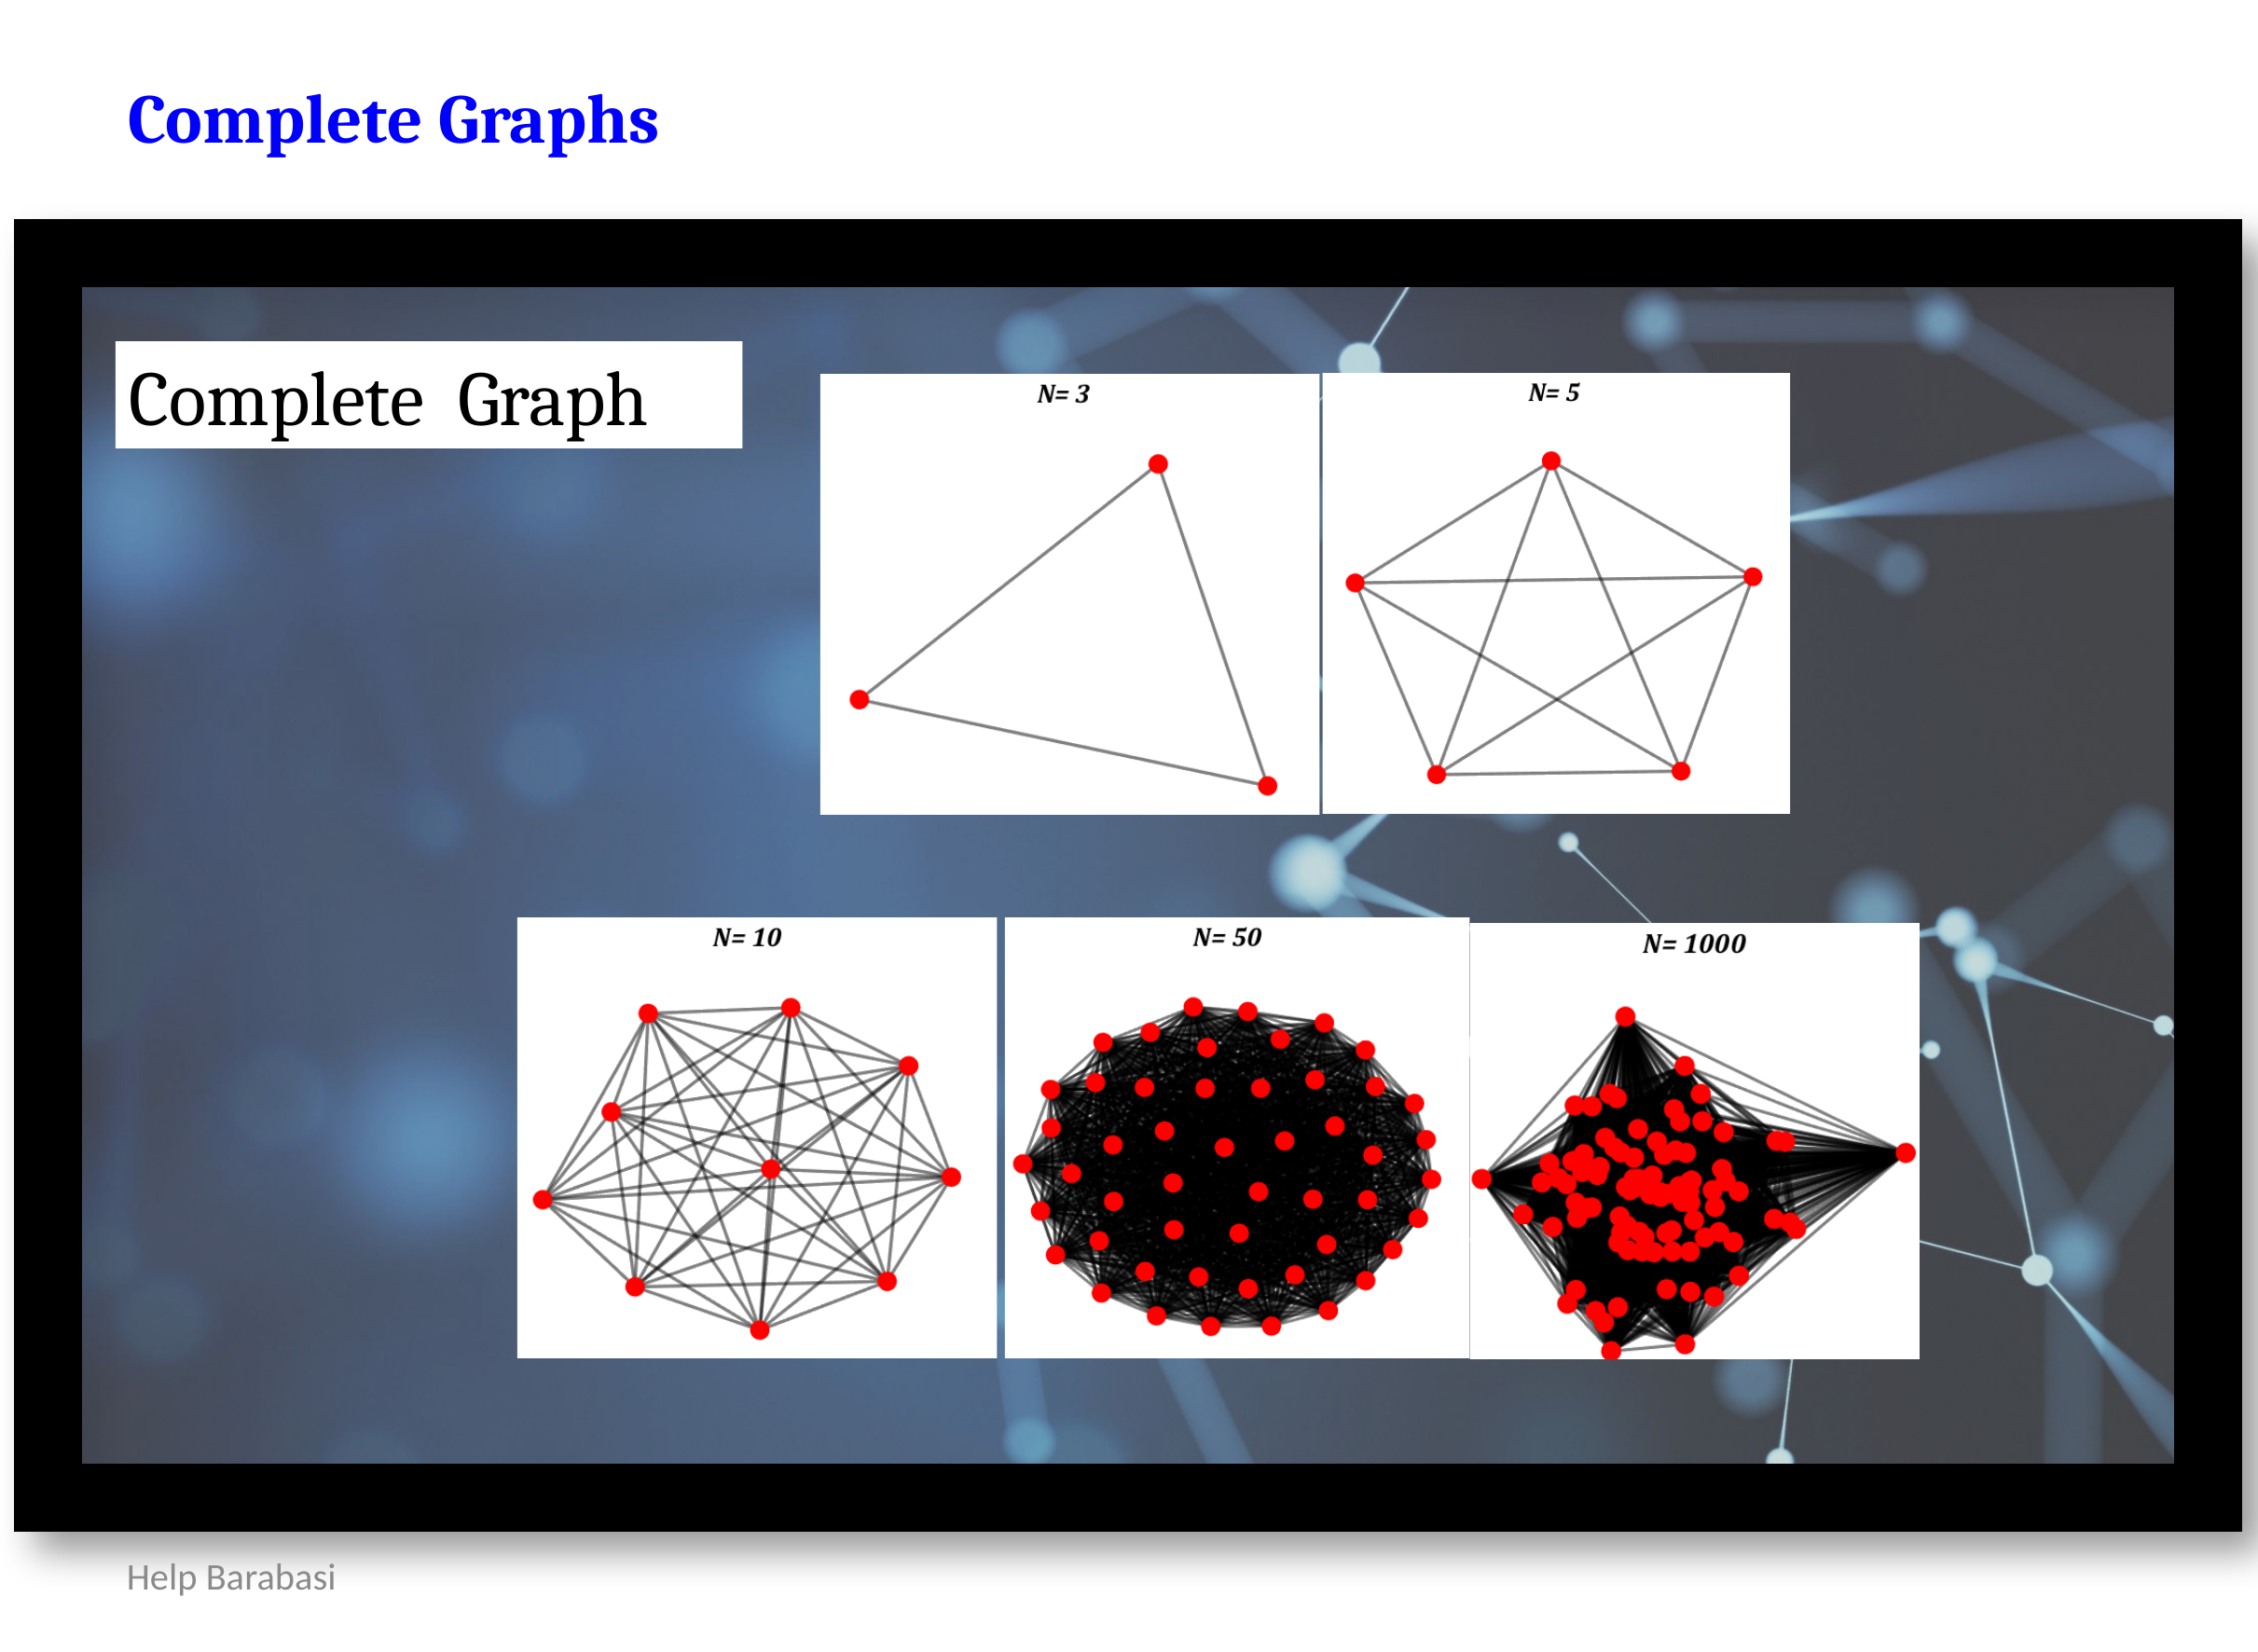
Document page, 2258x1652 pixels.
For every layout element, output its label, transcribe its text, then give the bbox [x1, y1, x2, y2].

slide_number Help Barabasi [113, 1531, 640, 1618]
text_box Complete Graphs [114, 65, 2031, 164]
picture [82, 286, 2175, 1465]
